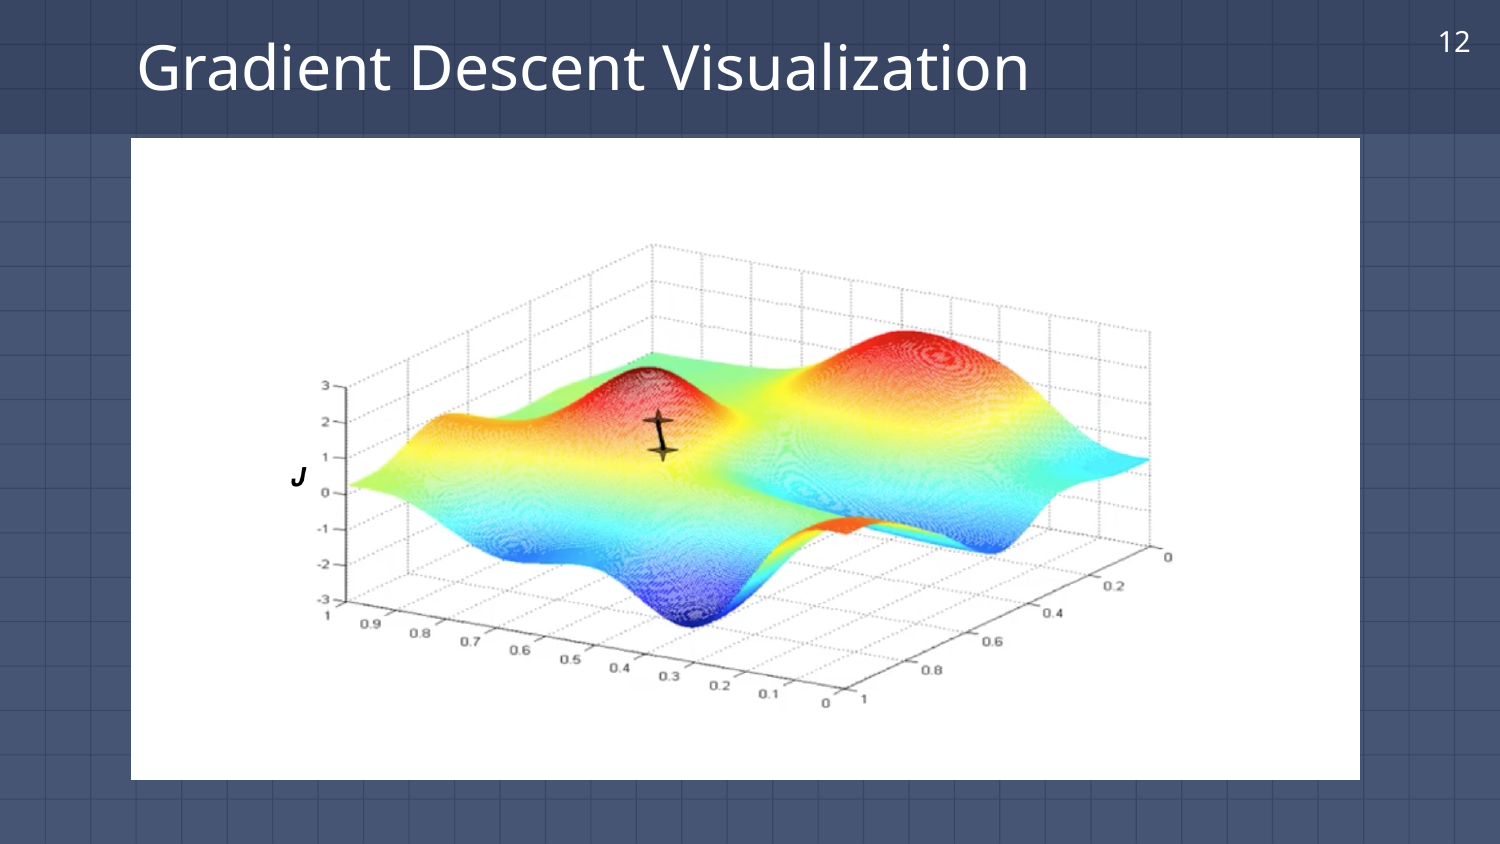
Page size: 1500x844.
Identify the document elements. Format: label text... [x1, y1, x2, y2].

picture [131, 137, 1361, 781]
slide_number 12 [1408, 0, 1500, 88]
title Gradient Descent Visualization [121, 0, 1383, 118]
